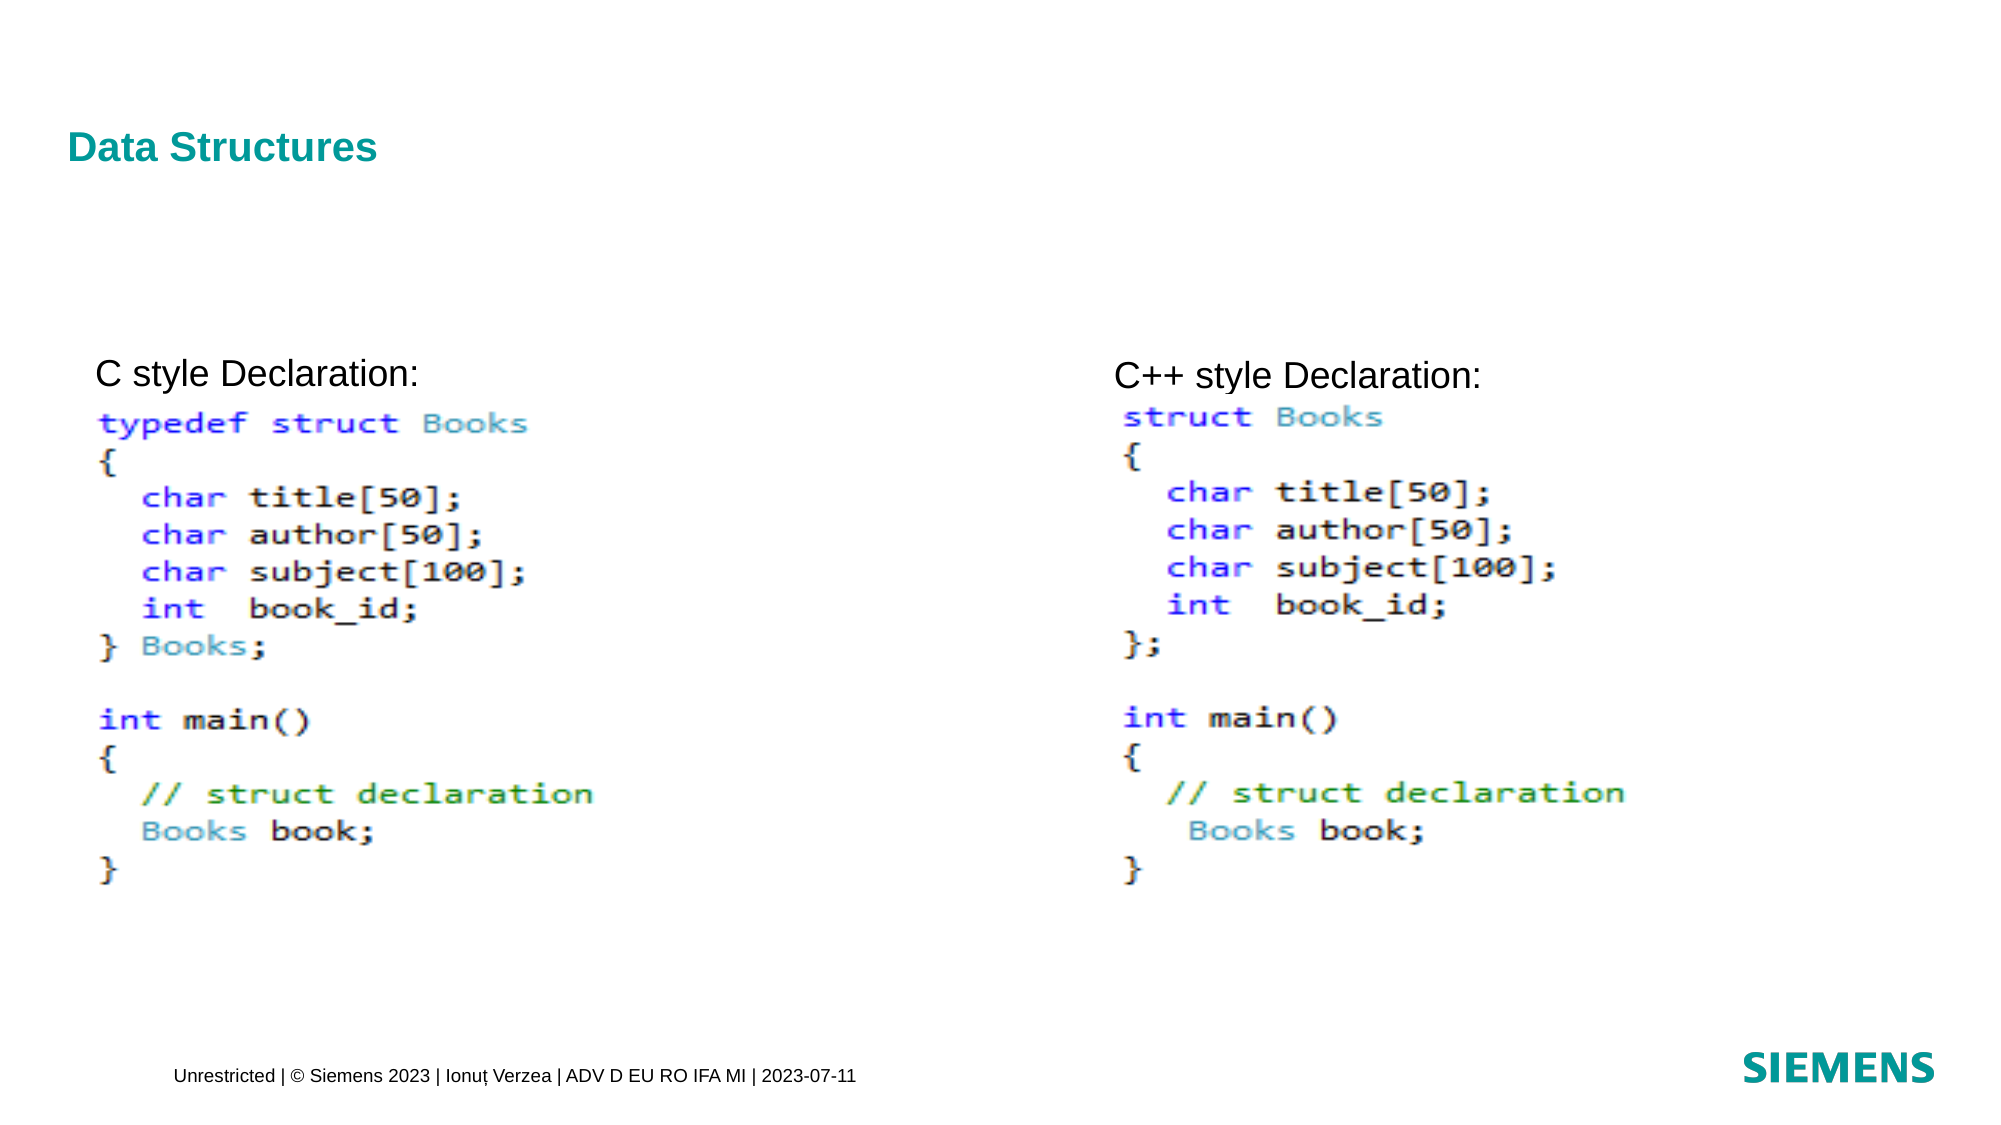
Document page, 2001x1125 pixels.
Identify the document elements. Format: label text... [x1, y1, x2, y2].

picture [1113, 394, 1696, 890]
text_box C style Declaration: [95, 344, 623, 395]
footer Unrestricted | © Siemens 2023 | Ionuț Verzea | ADV D EU RO IFA MI | 2023-07-11 [173, 1035, 1686, 1125]
title Data Structures [67, 78, 1686, 173]
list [95, 394, 620, 899]
text_box C++ style Declaration: [1113, 346, 1642, 394]
picture [1744, 1052, 1934, 1083]
